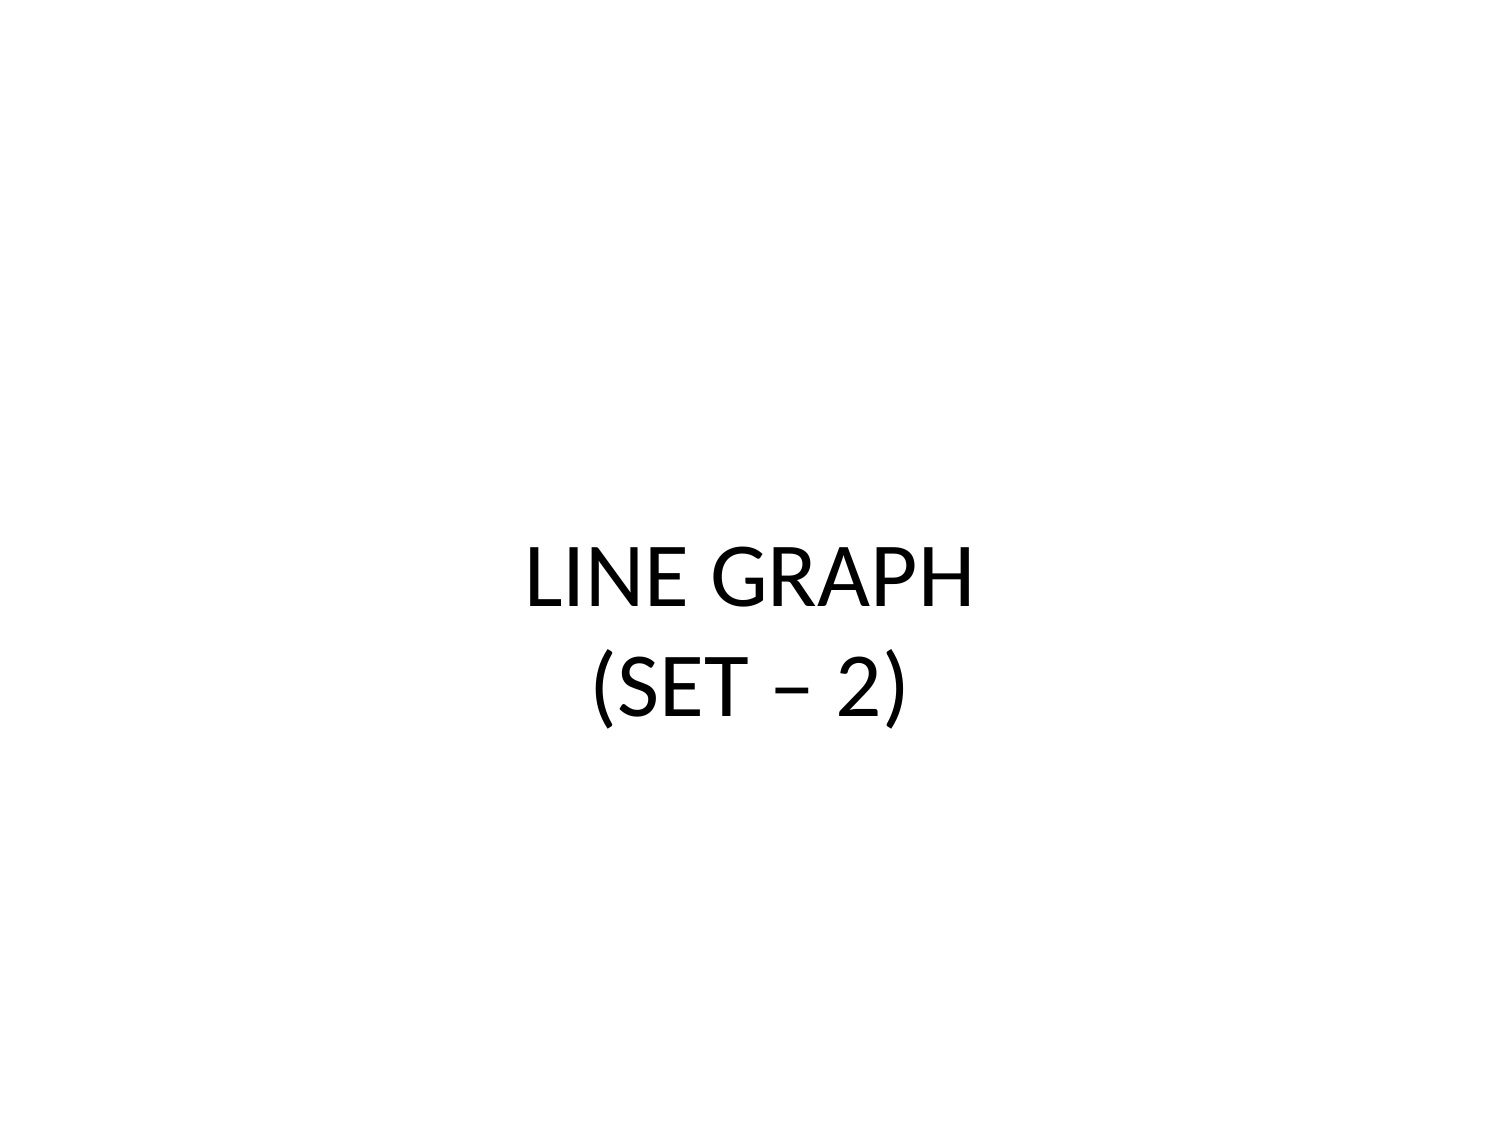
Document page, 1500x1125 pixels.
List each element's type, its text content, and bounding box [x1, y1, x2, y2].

title LINE GRAPH (SET – 2) [75, 450, 1425, 800]
